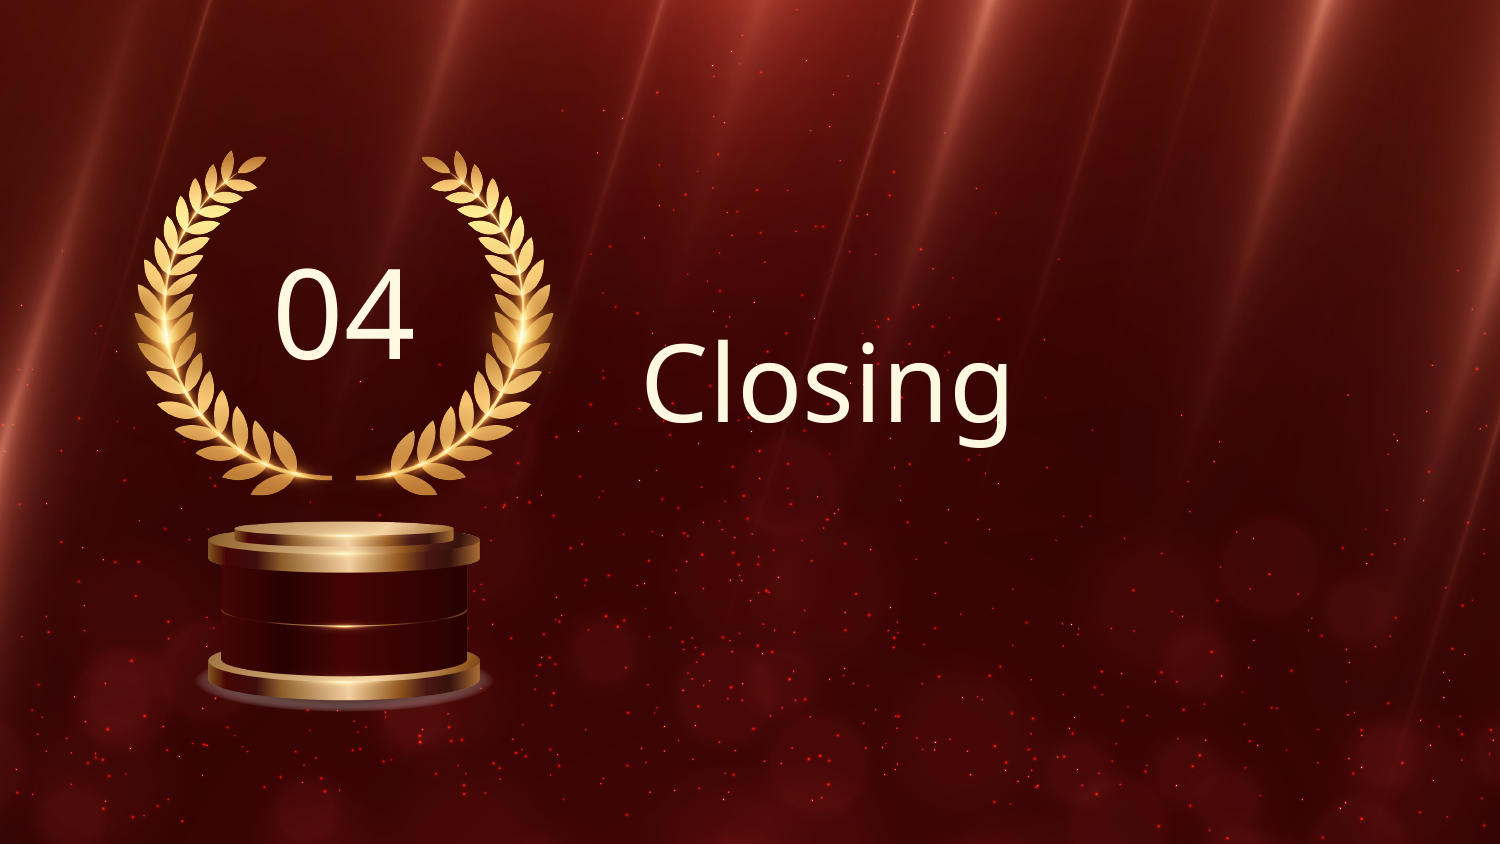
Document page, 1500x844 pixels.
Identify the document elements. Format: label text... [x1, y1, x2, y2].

title Closing [625, 230, 1383, 528]
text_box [112, 132, 576, 712]
picture [0, 0, 1500, 844]
